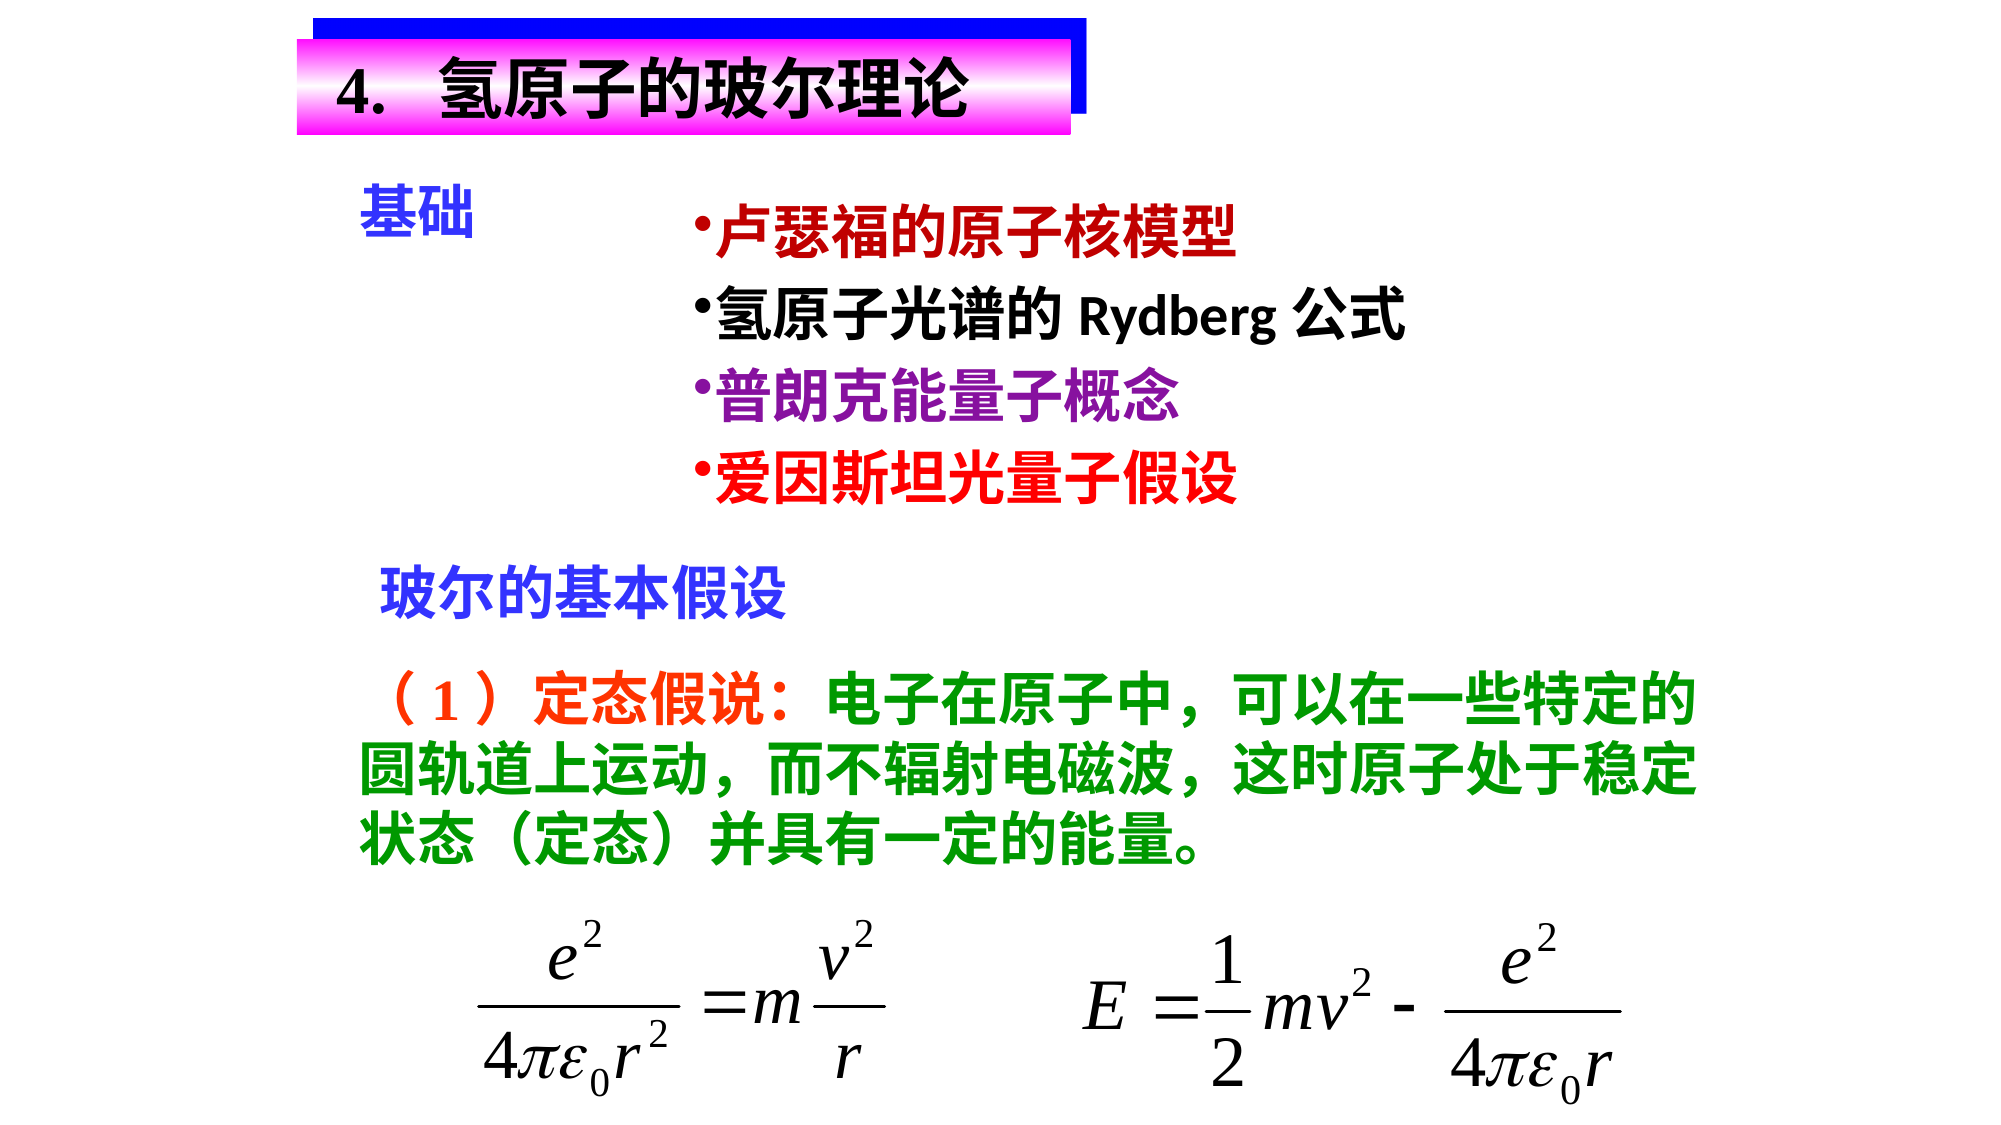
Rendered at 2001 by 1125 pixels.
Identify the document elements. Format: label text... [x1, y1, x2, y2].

text_box 卢瑟福的原子核模型 氢原子光谱的Rydberg公式 普朗克能量子概念 爱因斯坦光量子假设 [679, 188, 1422, 519]
text_box 4. 氢原子的玻尔理论 [296, 39, 1071, 135]
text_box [466, 900, 901, 1112]
text_box 基础 [344, 168, 492, 253]
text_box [1070, 902, 1633, 1121]
text_box （1）定态假说：电子在原子中，可以在一些特定的圆轨道上运动，而不辐射电磁波，这时原子处于稳定状态（定态）并具有一定的能量。 [344, 654, 1757, 880]
text_box 玻尔的基本假设 [365, 548, 803, 634]
